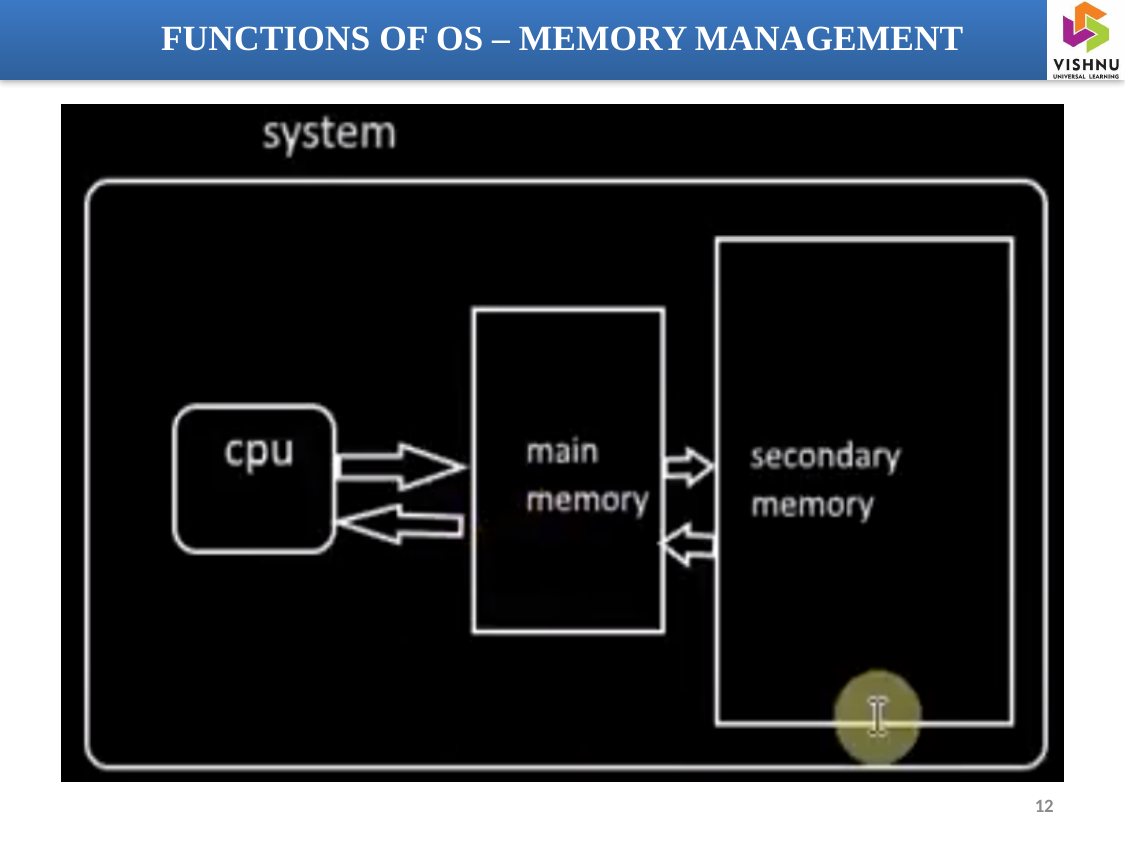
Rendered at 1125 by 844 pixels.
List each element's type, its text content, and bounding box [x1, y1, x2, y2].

picture [1047, 0, 1125, 80]
picture [61, 104, 1064, 783]
text_box FUNCTIONS OF OS – MEMORY MANAGEMENT [0, 0, 1045, 80]
slide_number 12 [806, 785, 1069, 827]
